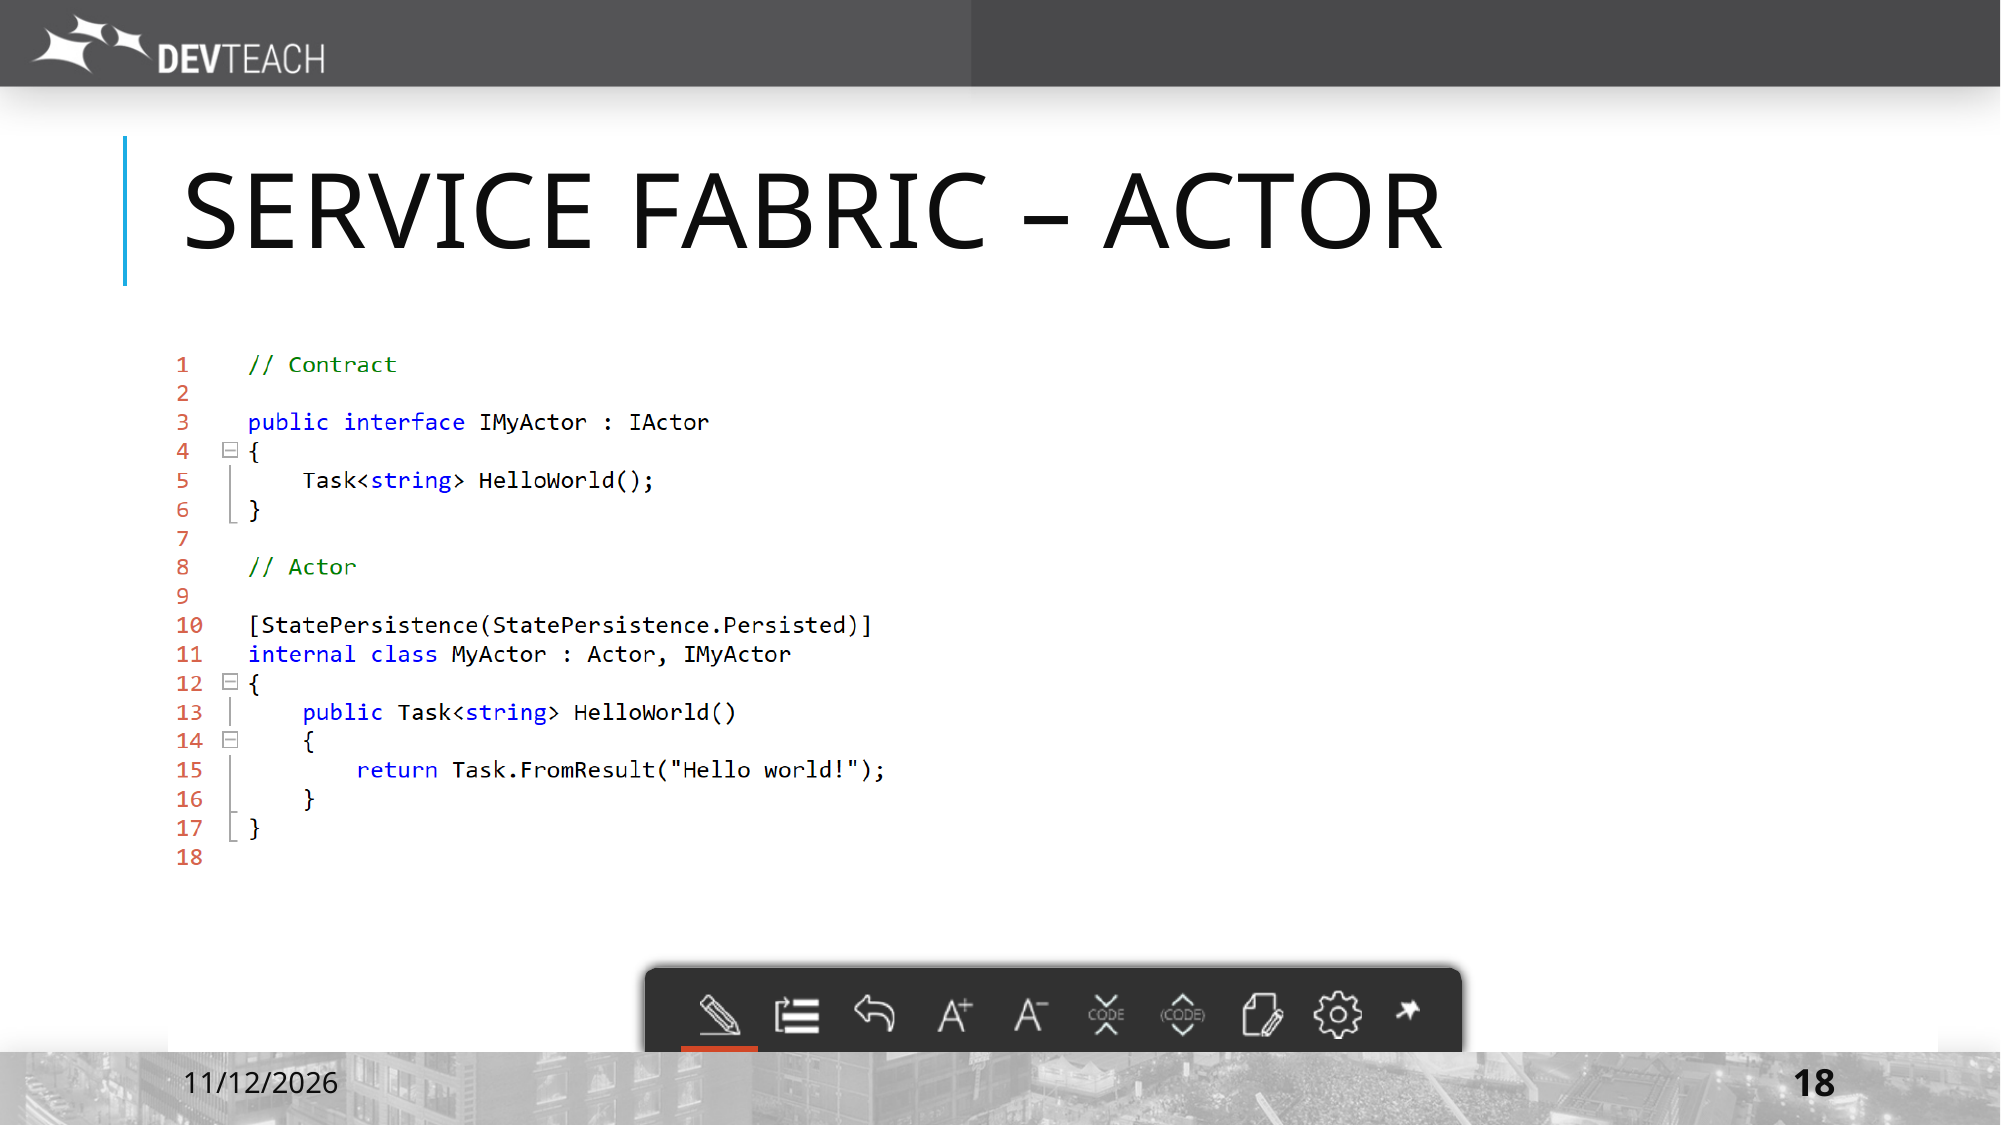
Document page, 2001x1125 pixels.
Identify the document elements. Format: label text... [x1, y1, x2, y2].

picture [0, 0, 2001, 1125]
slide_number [168, 1061, 522, 1107]
slide_number 18 [1777, 1061, 1938, 1107]
title Service fabric – Actor [168, 96, 1763, 341]
